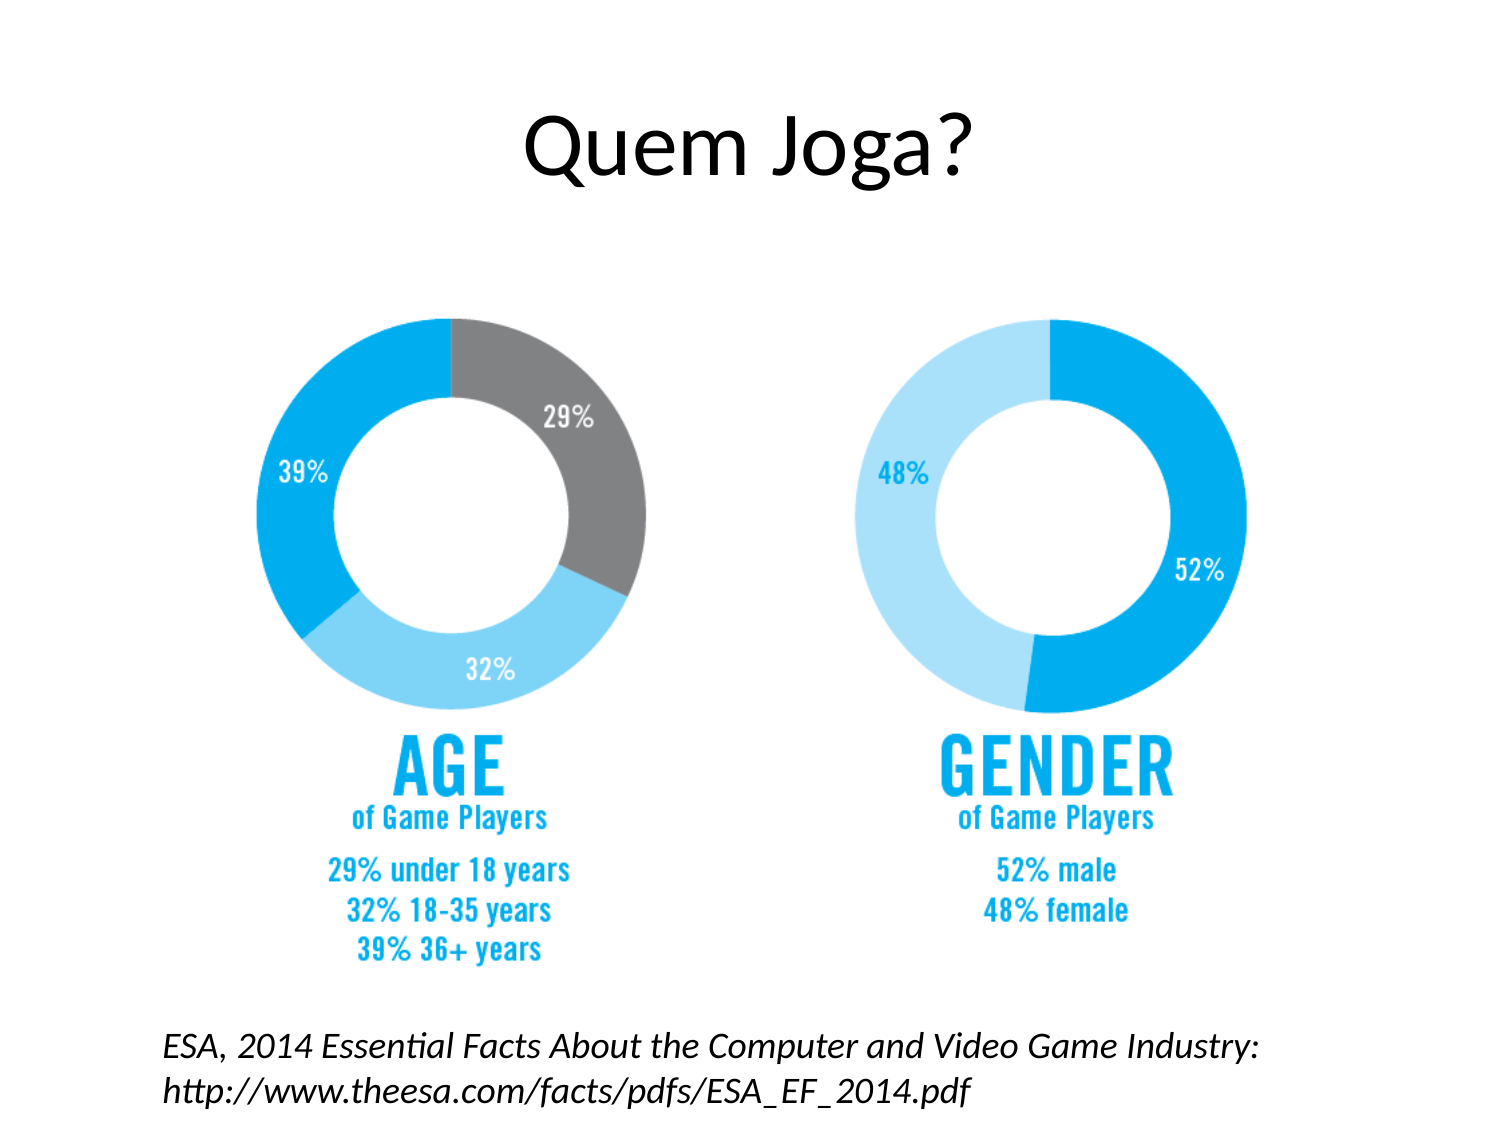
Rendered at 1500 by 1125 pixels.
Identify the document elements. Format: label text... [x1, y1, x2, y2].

title Quem Joga? [75, 45, 1425, 233]
picture [201, 280, 1298, 988]
text_box ESA, 2014 Essential Facts About the Computer and Video Game Industry: http://www.theesa.com/facts/pdfs/ESA_EF_2014.pdf [147, 983, 1495, 1119]
